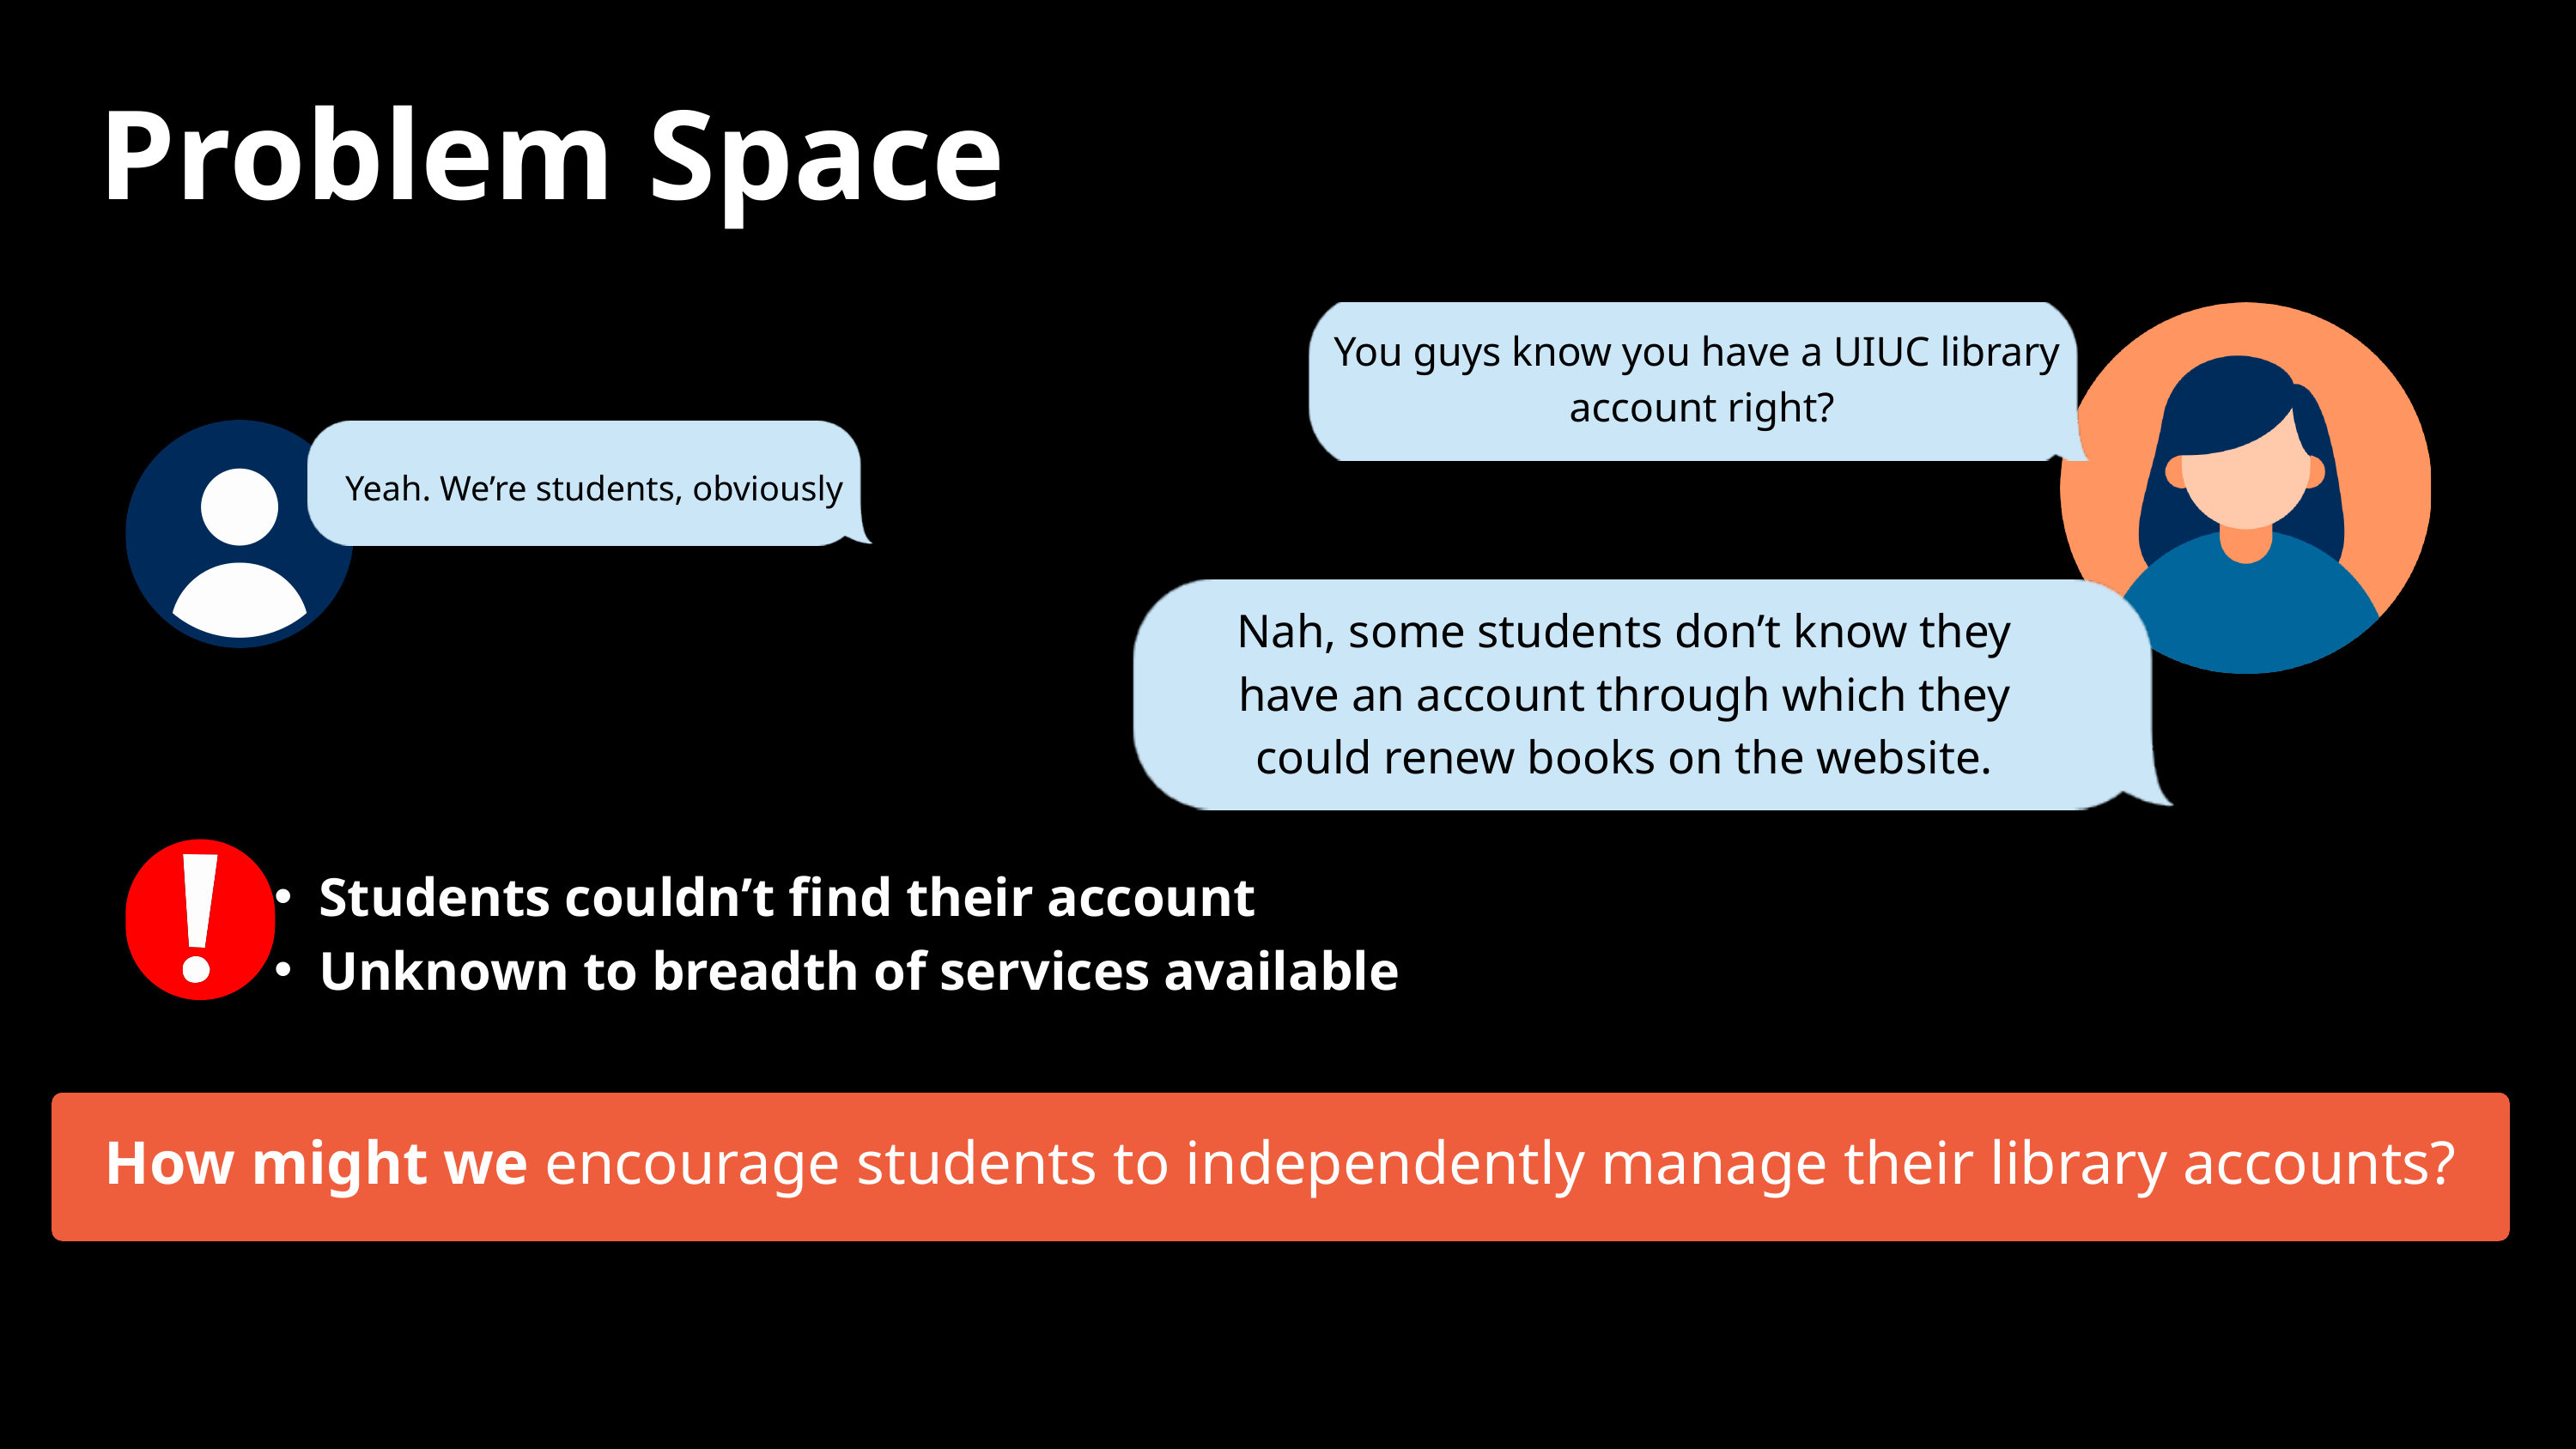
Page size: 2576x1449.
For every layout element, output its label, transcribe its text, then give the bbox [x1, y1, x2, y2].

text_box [1256, 302, 2148, 461]
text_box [125, 419, 885, 648]
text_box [51, 1092, 2511, 1242]
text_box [1127, 579, 2180, 810]
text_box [125, 839, 276, 1001]
text_box [2060, 302, 2432, 674]
text_box Students couldn’t find their account Unknown to breadth of services available [229, 853, 1748, 1089]
text_box Problem Space [98, 99, 2510, 225]
